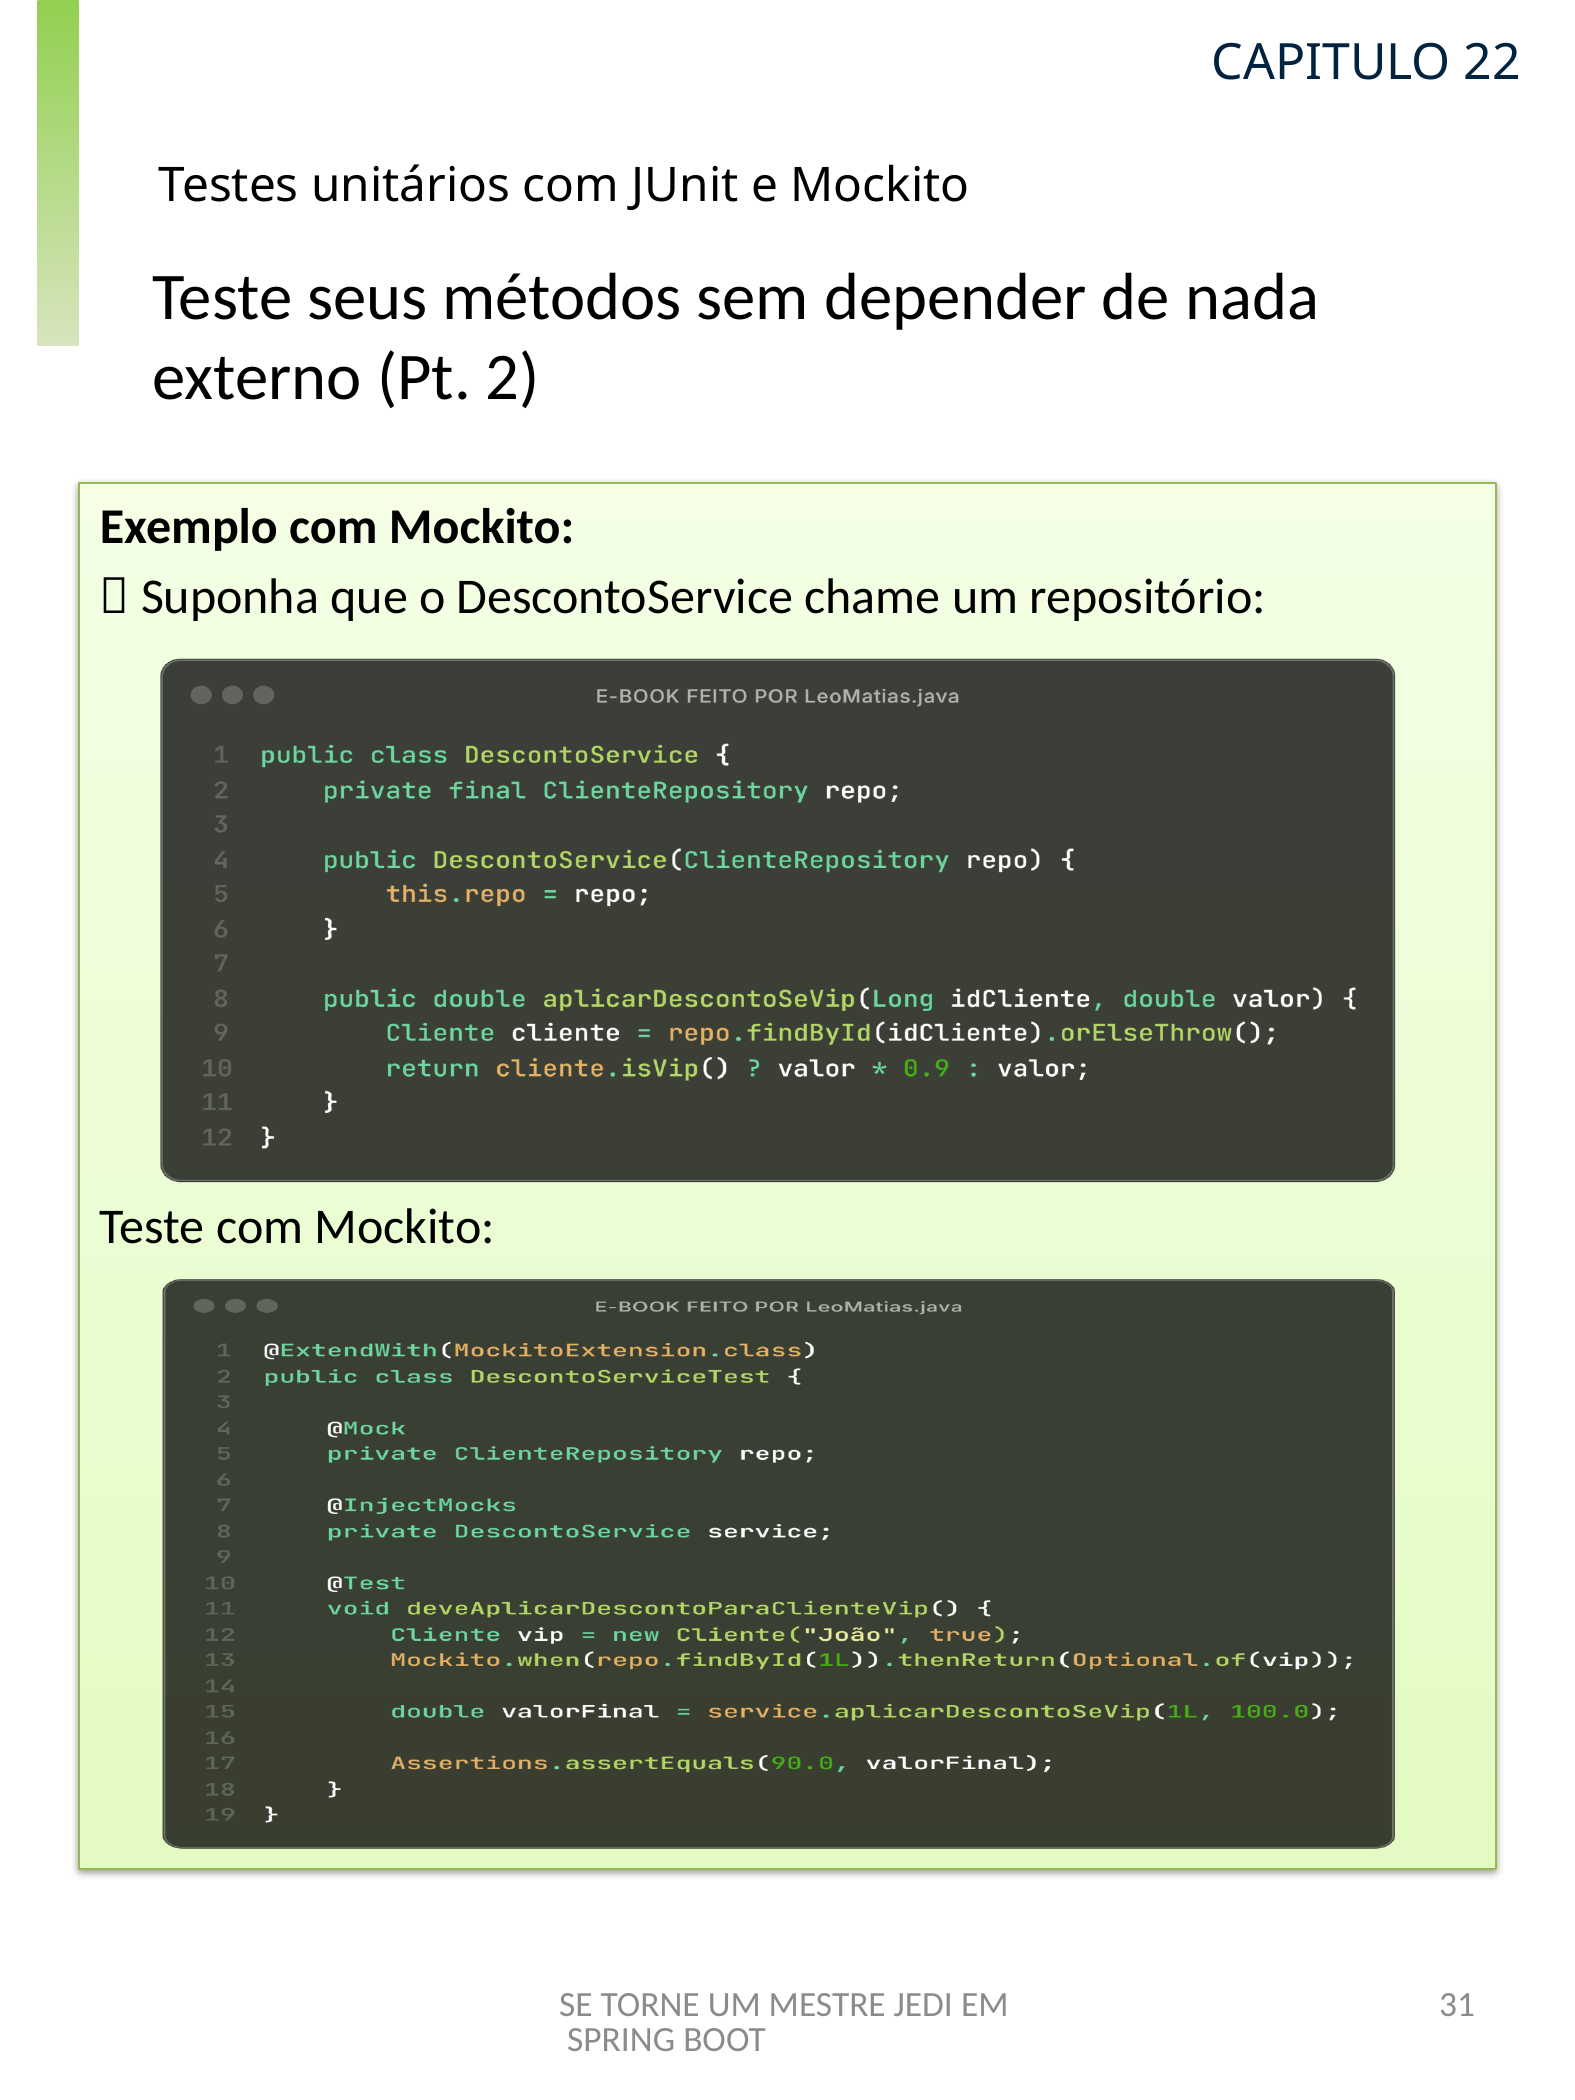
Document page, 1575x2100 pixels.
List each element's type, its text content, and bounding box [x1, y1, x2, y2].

title Testes unitários com JUnit e Mockito [137, 143, 1556, 245]
text_box [36, 0, 81, 347]
footer SE TORNE UM MESTRE JEDI EM SPRING BOOT [538, 1946, 1037, 2059]
list Exemplo com Mockito:  Suponha que o DescontoService chame um repositório: Teste com Mockito: [78, 482, 1497, 1870]
text_box CAPITULO 22 [905, 22, 1536, 97]
text_box Teste seus métodos sem depender de nada externo (Pt. 2) [137, 245, 1556, 420]
slide_number 31 [1128, 1946, 1497, 2059]
picture [135, 636, 1420, 1204]
picture [137, 1262, 1420, 1866]
